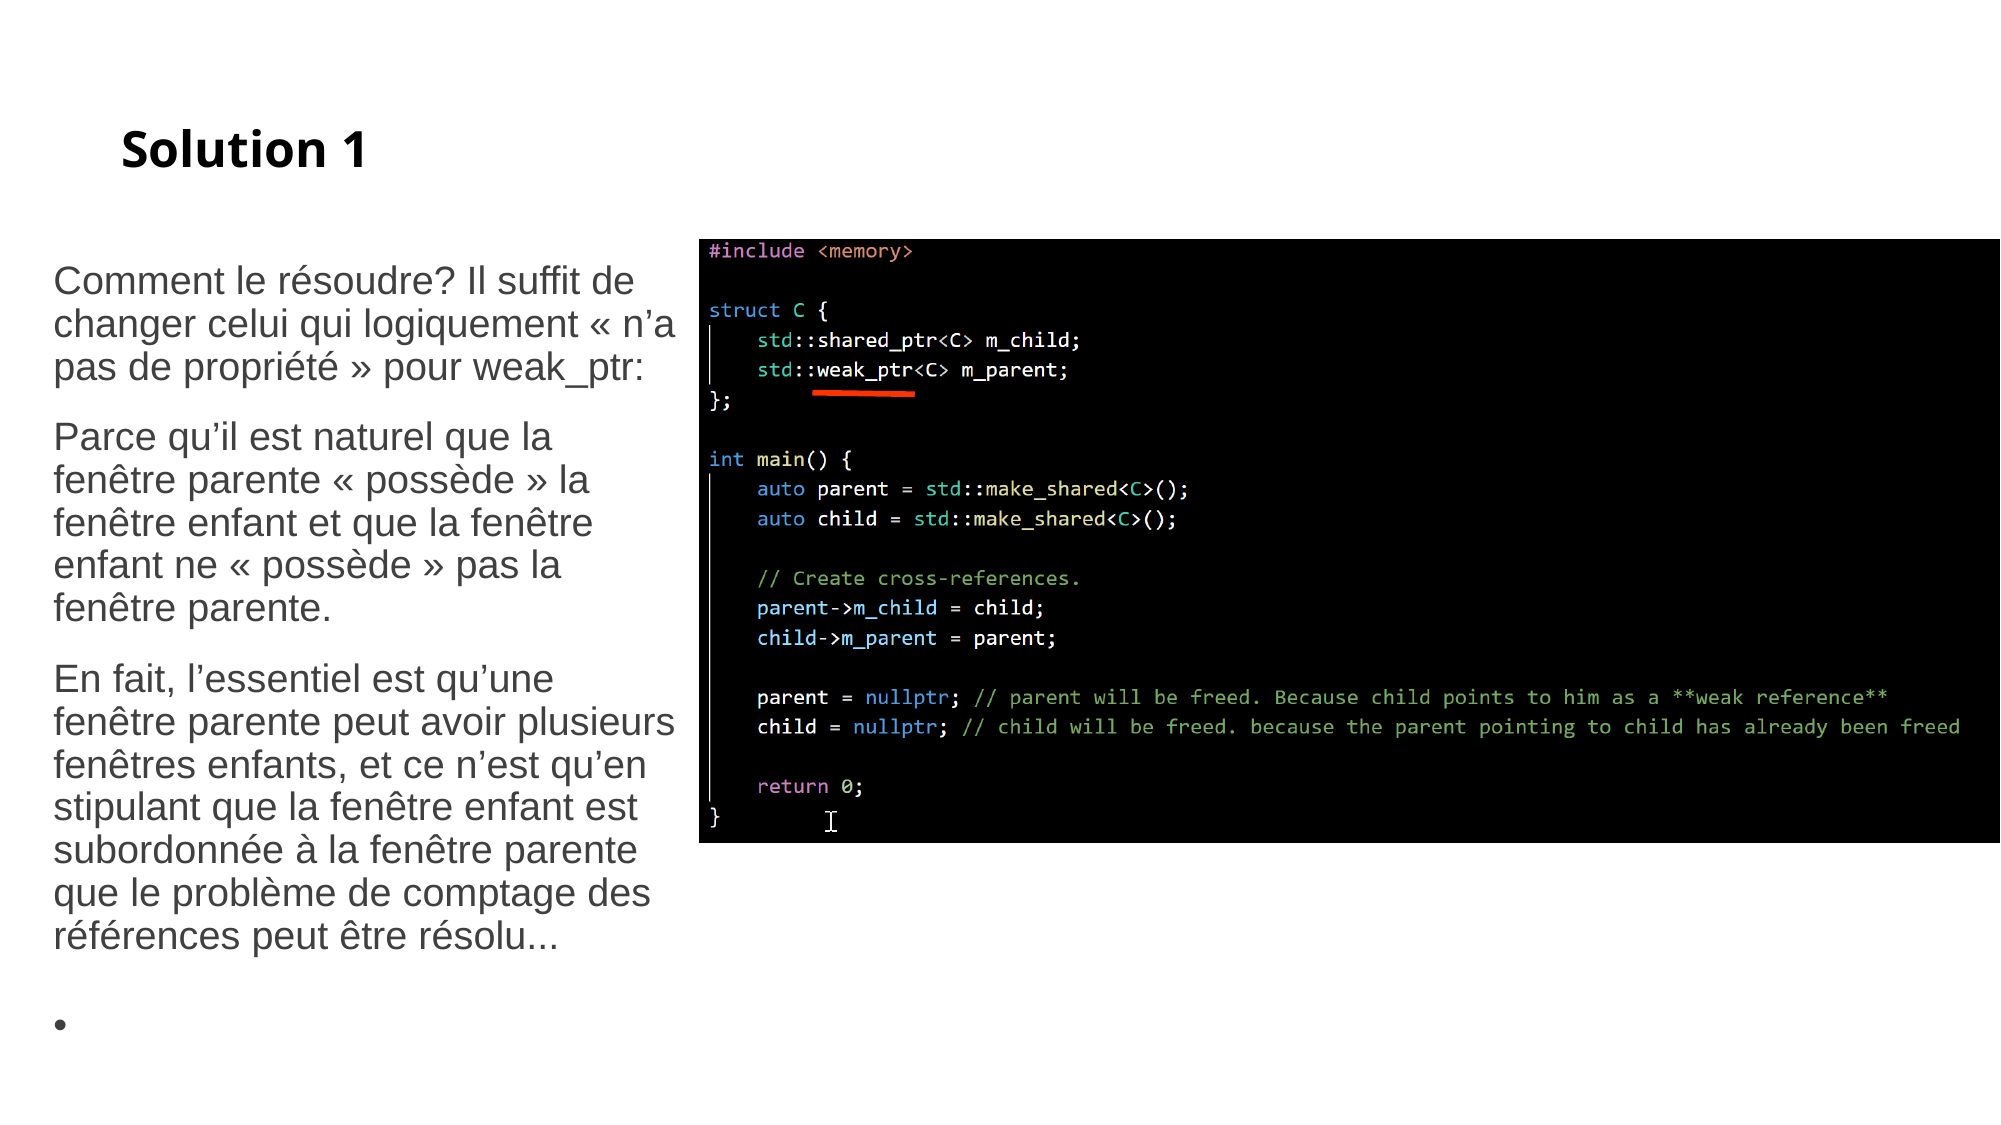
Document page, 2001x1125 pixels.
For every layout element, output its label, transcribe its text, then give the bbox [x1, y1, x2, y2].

list Comment le résoudre? Il suffit de changer celui qui logiquement « n’a pas de propriété » pour weak_ptr: Parce qu’il est naturel que la fenêtre parente « possède » la fenêtre enfant et que la fenêtre enfant ne « possède » pas la fenêtre parente. En fait, l’essentiel est qu’une fenêtre parente peut avoir plusieurs fenêtres enfants, et ce n’est qu’en stipulant que la fenêtre enfant est subordonnée à la fenêtre parente que le problème de comptage des références peut être résolu... [38, 252, 700, 967]
title Solution 1 [106, 42, 1832, 252]
picture [699, 239, 2000, 843]
